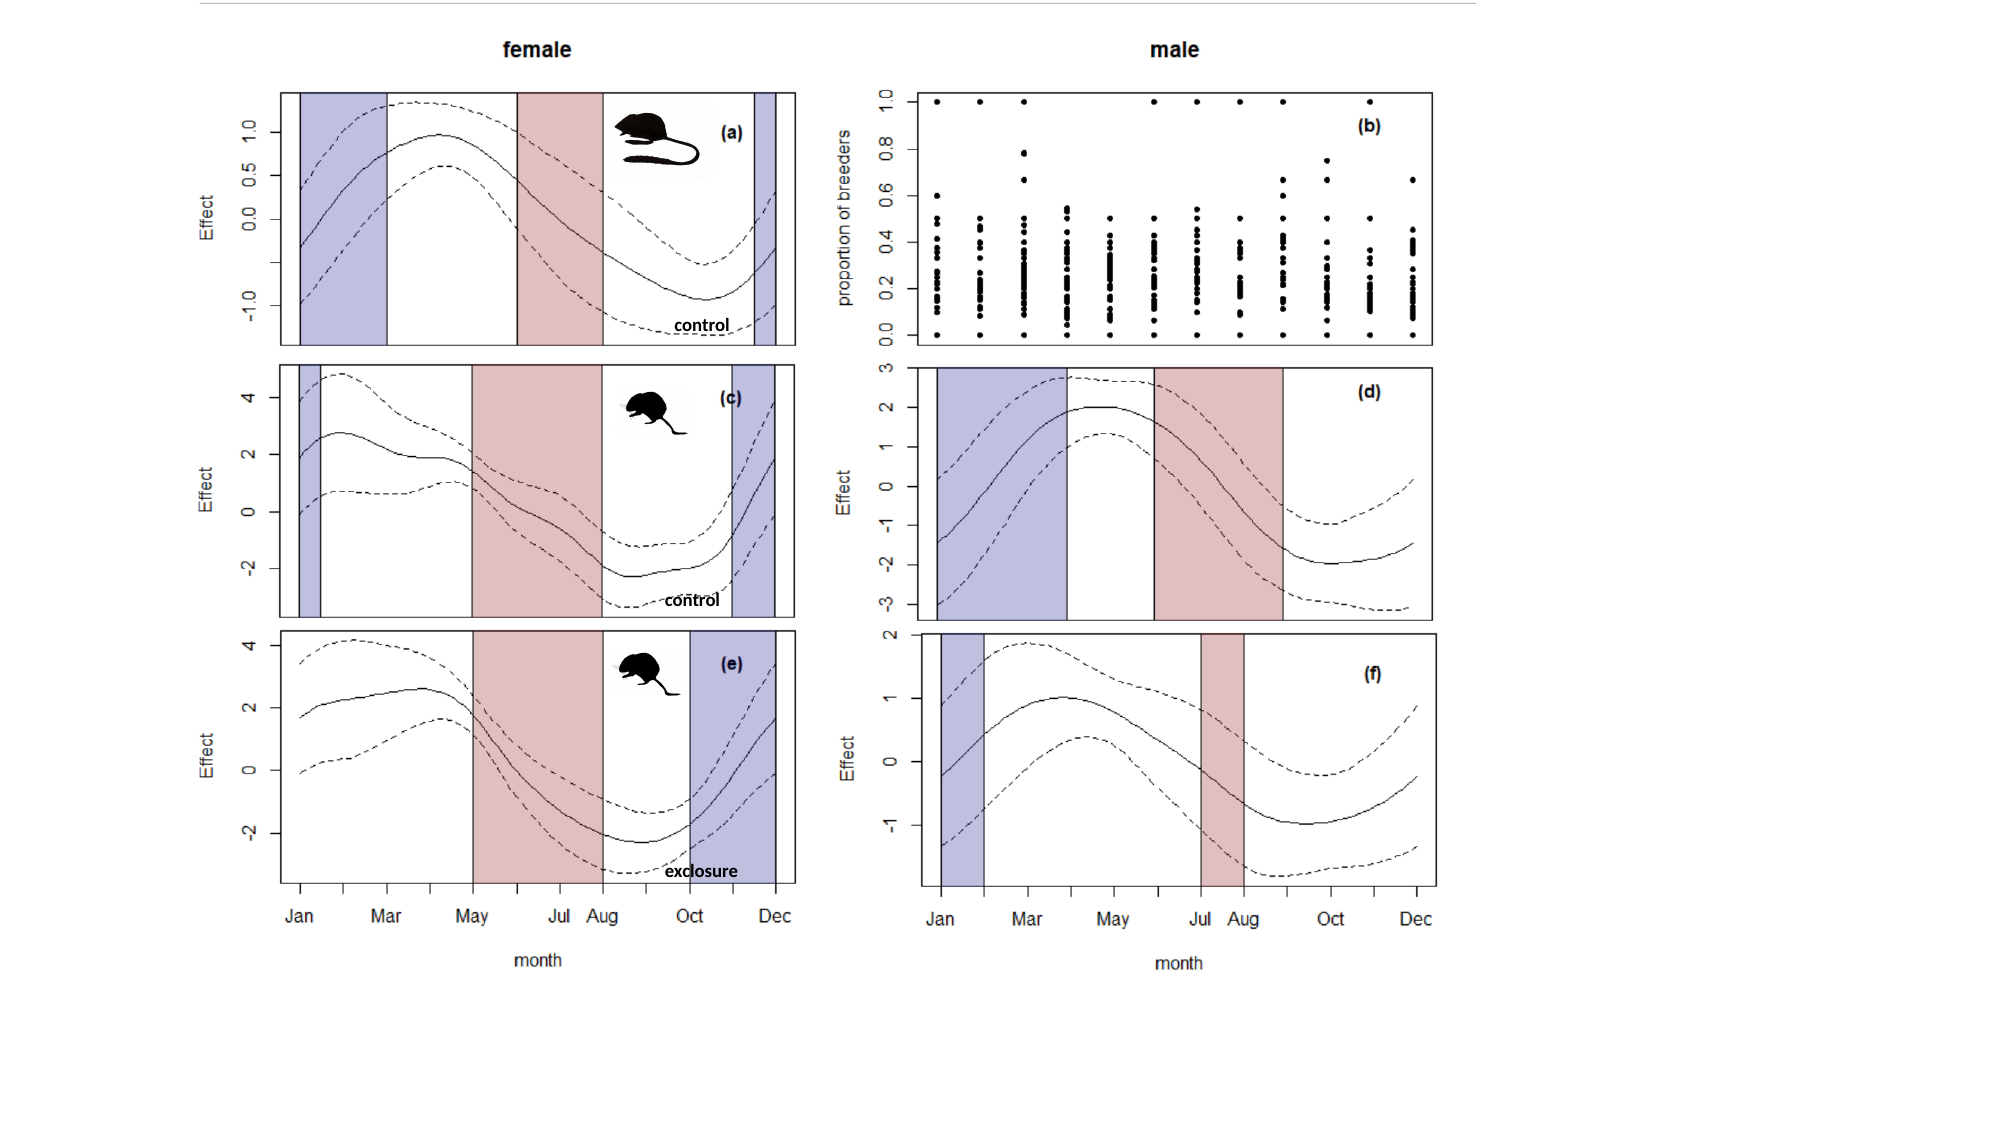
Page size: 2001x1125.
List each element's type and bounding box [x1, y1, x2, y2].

picture [198, 2, 1480, 994]
list [833, 347, 1476, 626]
